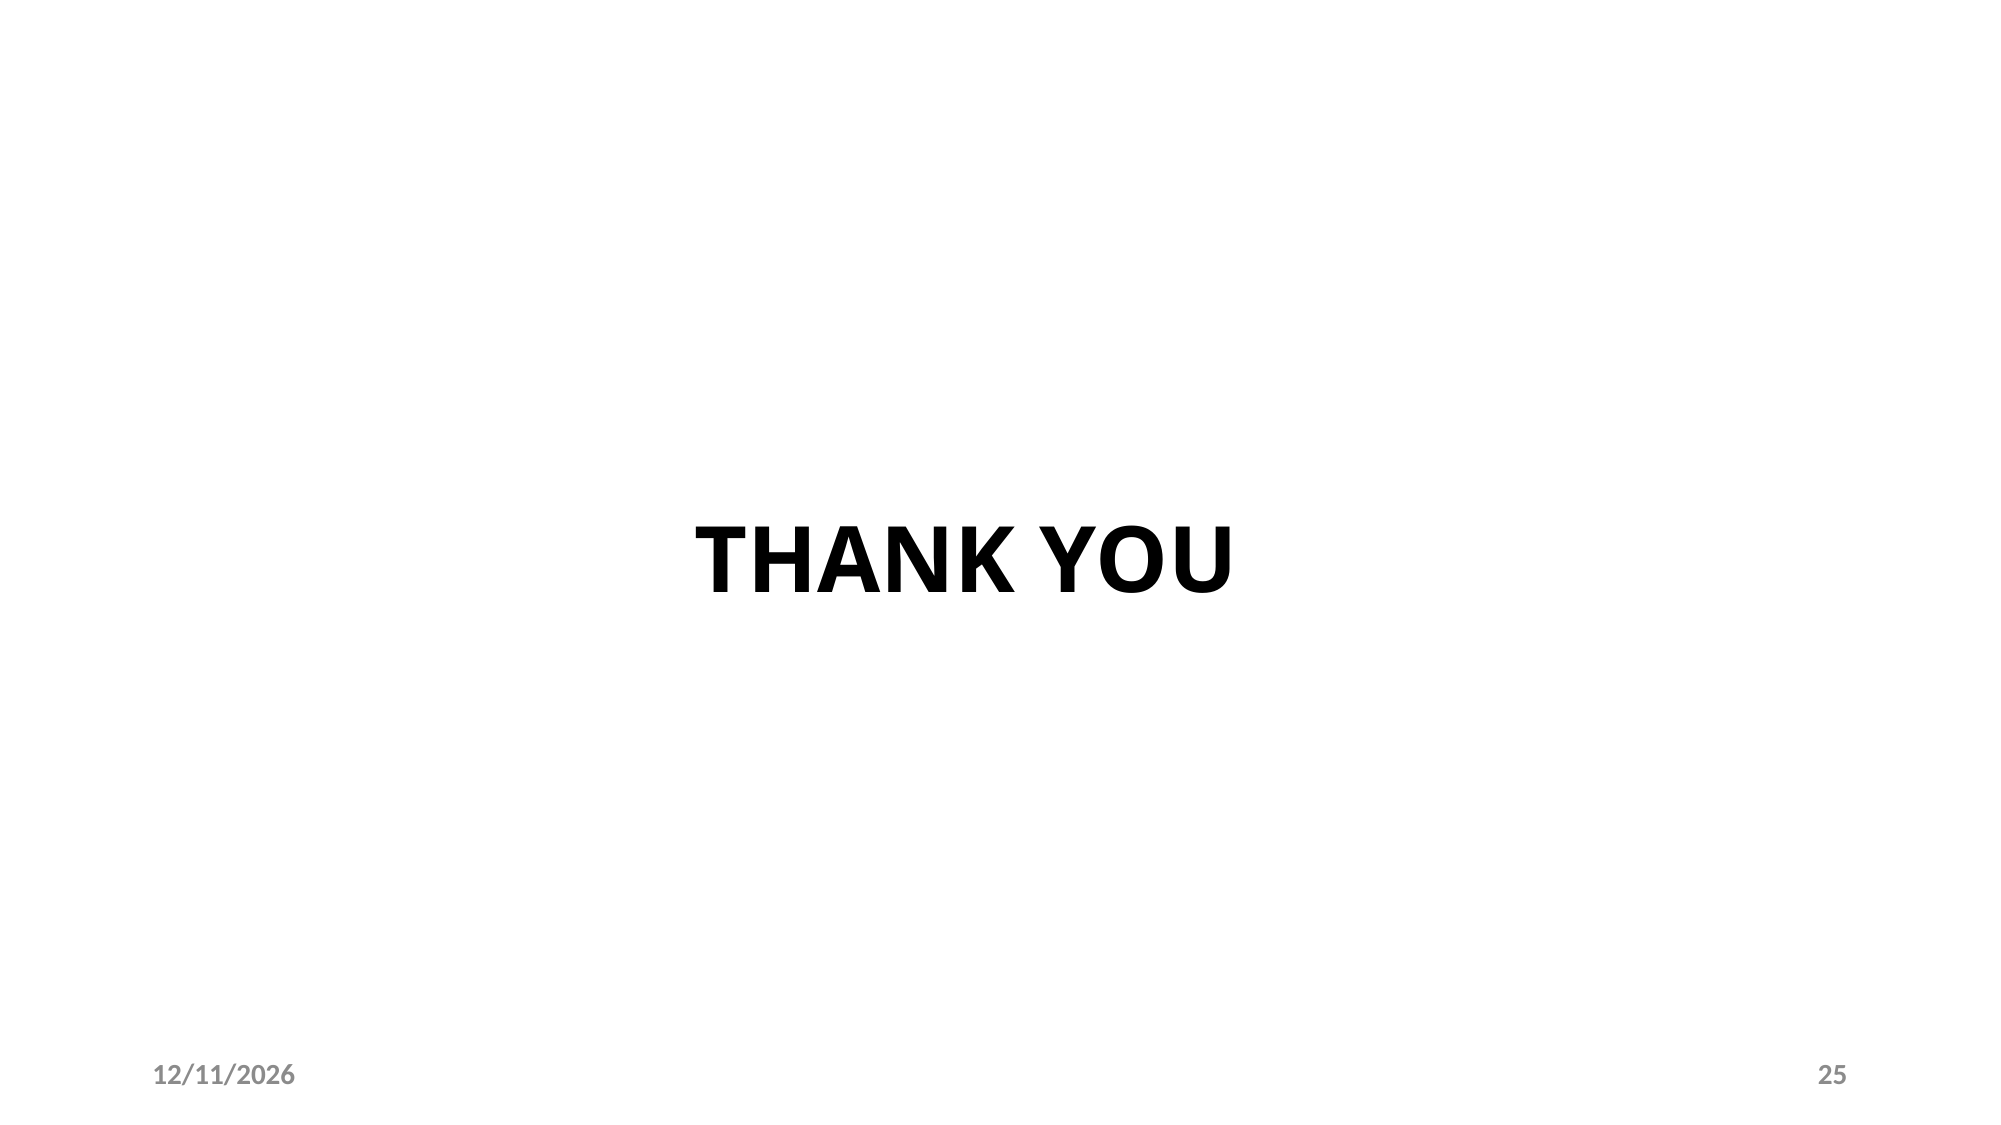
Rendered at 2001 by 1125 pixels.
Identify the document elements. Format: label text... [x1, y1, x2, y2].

title THANK YOU [103, 453, 1829, 672]
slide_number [137, 1042, 588, 1103]
slide_number 25 [1412, 1042, 1863, 1103]
